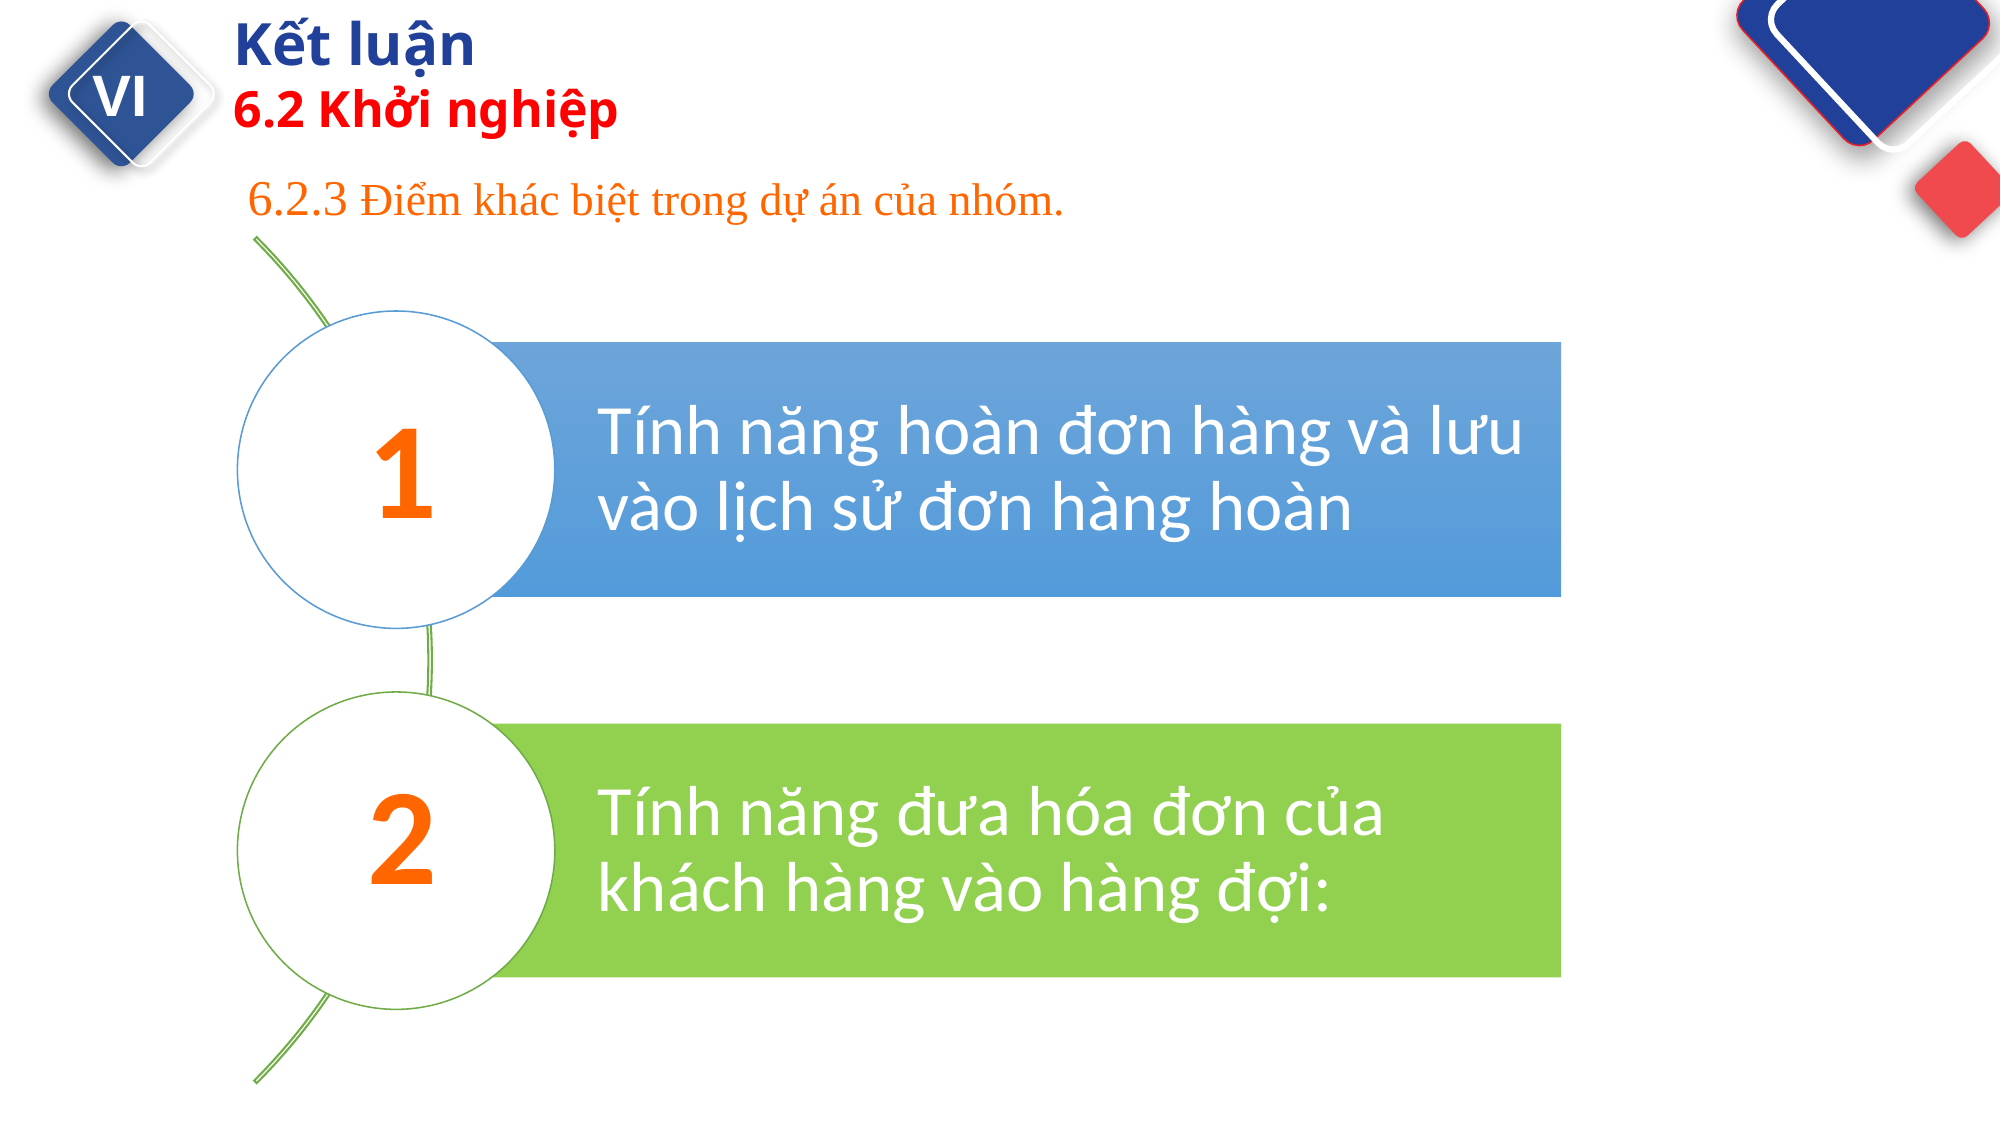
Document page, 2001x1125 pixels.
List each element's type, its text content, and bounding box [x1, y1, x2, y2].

text_box [1736, 0, 1874, 146]
text_box [1915, 141, 2000, 238]
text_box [0, 61, 1562, 1125]
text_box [43, 16, 219, 60]
text_box [1770, 0, 2000, 150]
text_box Kết luận 6.2 Khởi nghiệp [218, 0, 1337, 60]
